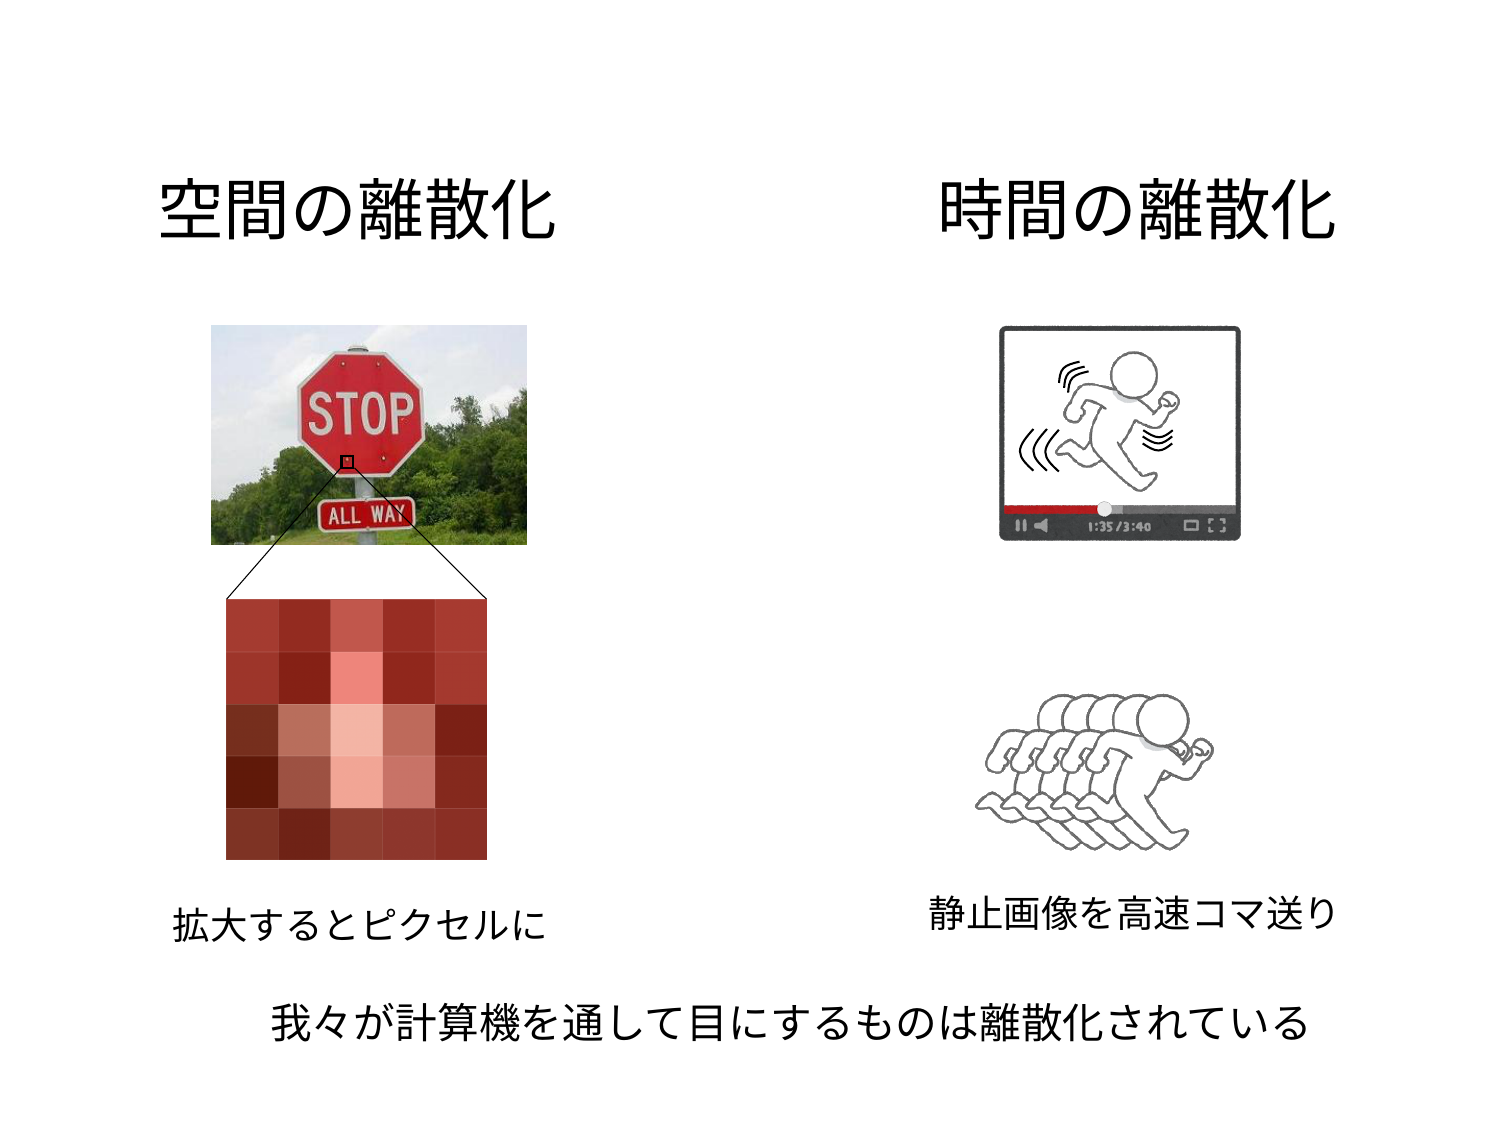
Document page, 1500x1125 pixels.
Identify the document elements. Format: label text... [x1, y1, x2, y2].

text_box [1147, 425, 1168, 456]
text_box 時間の離散化 [922, 160, 1353, 256]
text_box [226, 468, 341, 600]
text_box 我々が計算機を通して目にするものは離散化されている [255, 989, 1327, 1054]
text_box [354, 467, 487, 600]
text_box 静止画像を高速コマ送り [913, 882, 1357, 943]
text_box 拡大するとピクセルに [157, 894, 563, 955]
picture [996, 322, 1244, 545]
picture [226, 599, 487, 860]
picture [211, 325, 527, 545]
picture [962, 689, 1228, 855]
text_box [1061, 359, 1082, 390]
text_box 空間の離散化 [142, 160, 573, 256]
